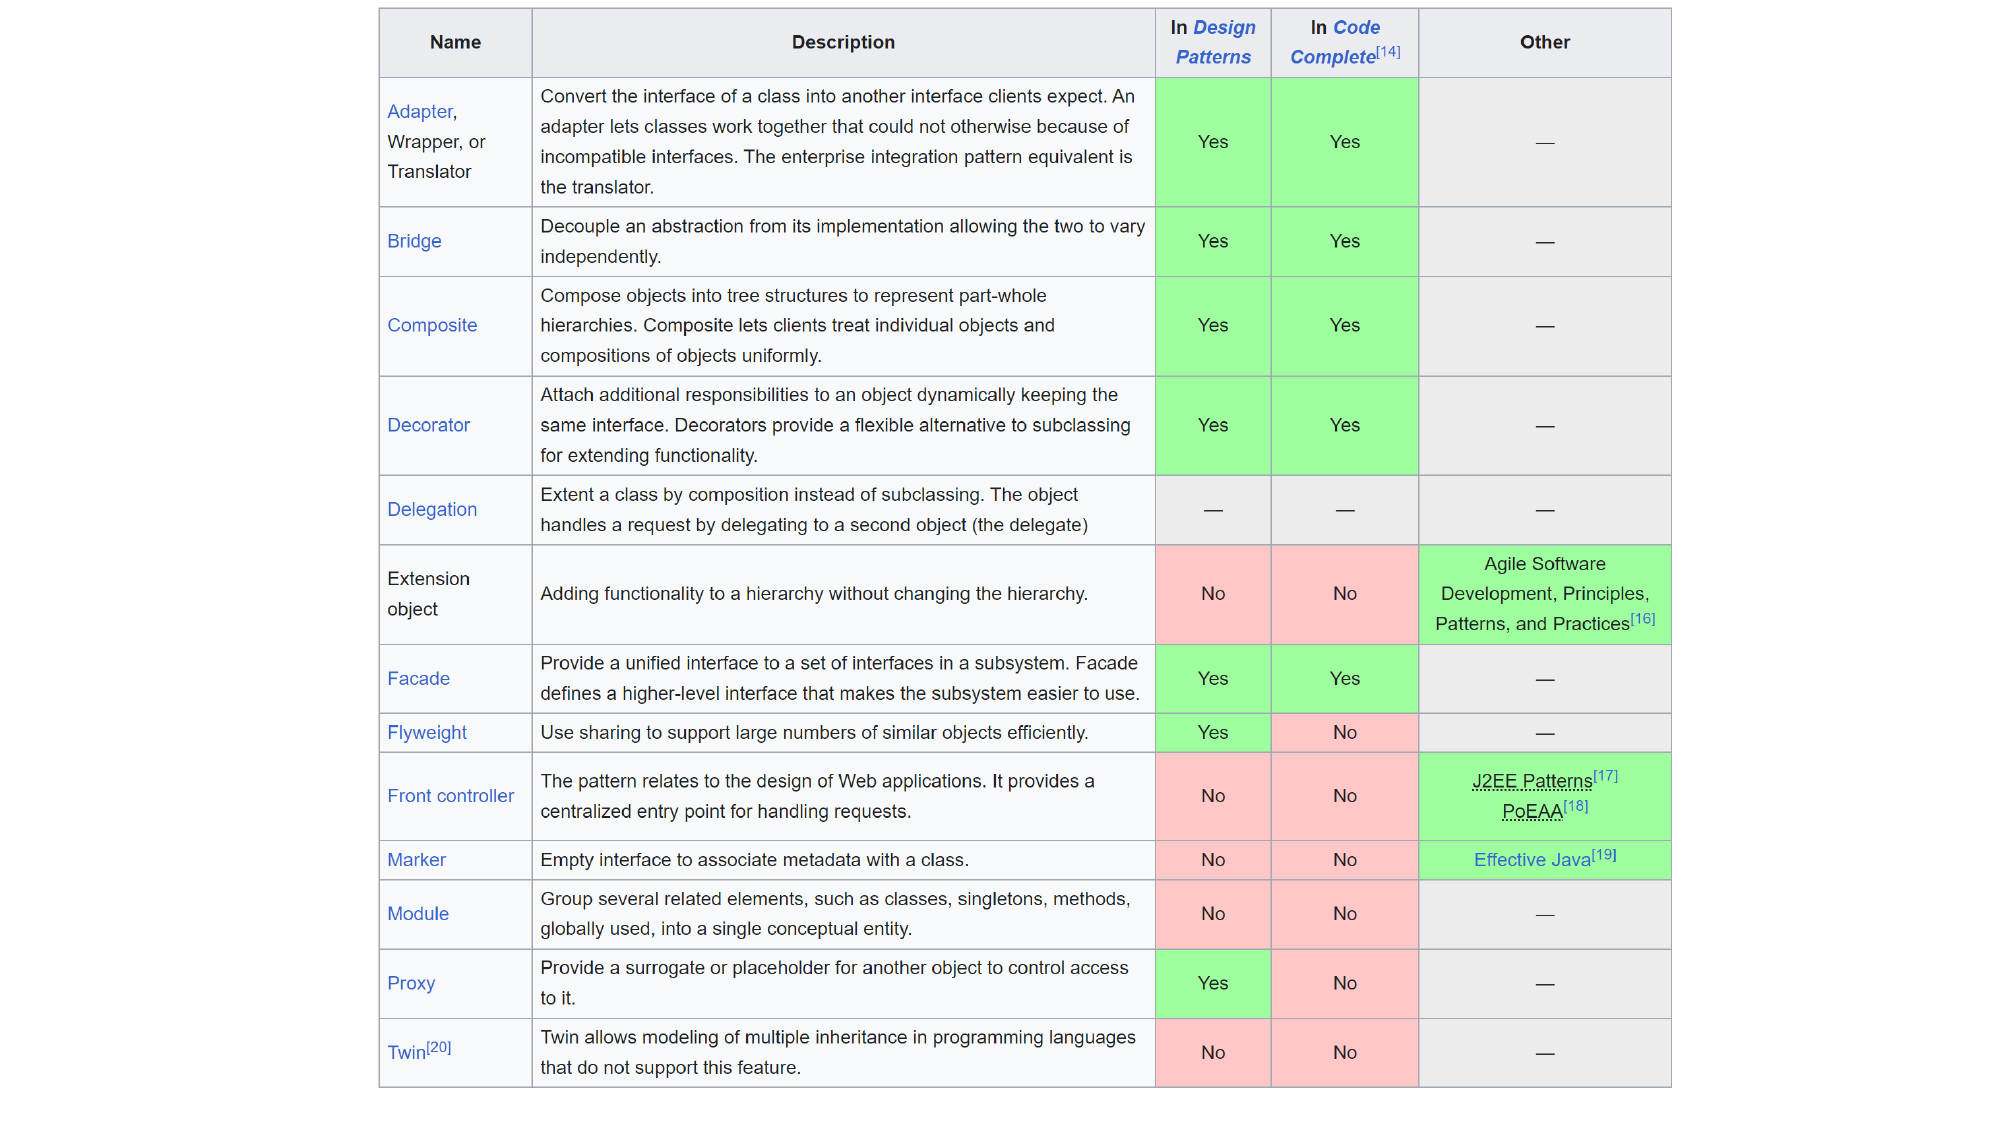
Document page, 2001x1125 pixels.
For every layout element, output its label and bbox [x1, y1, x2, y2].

picture [374, 0, 1678, 1090]
